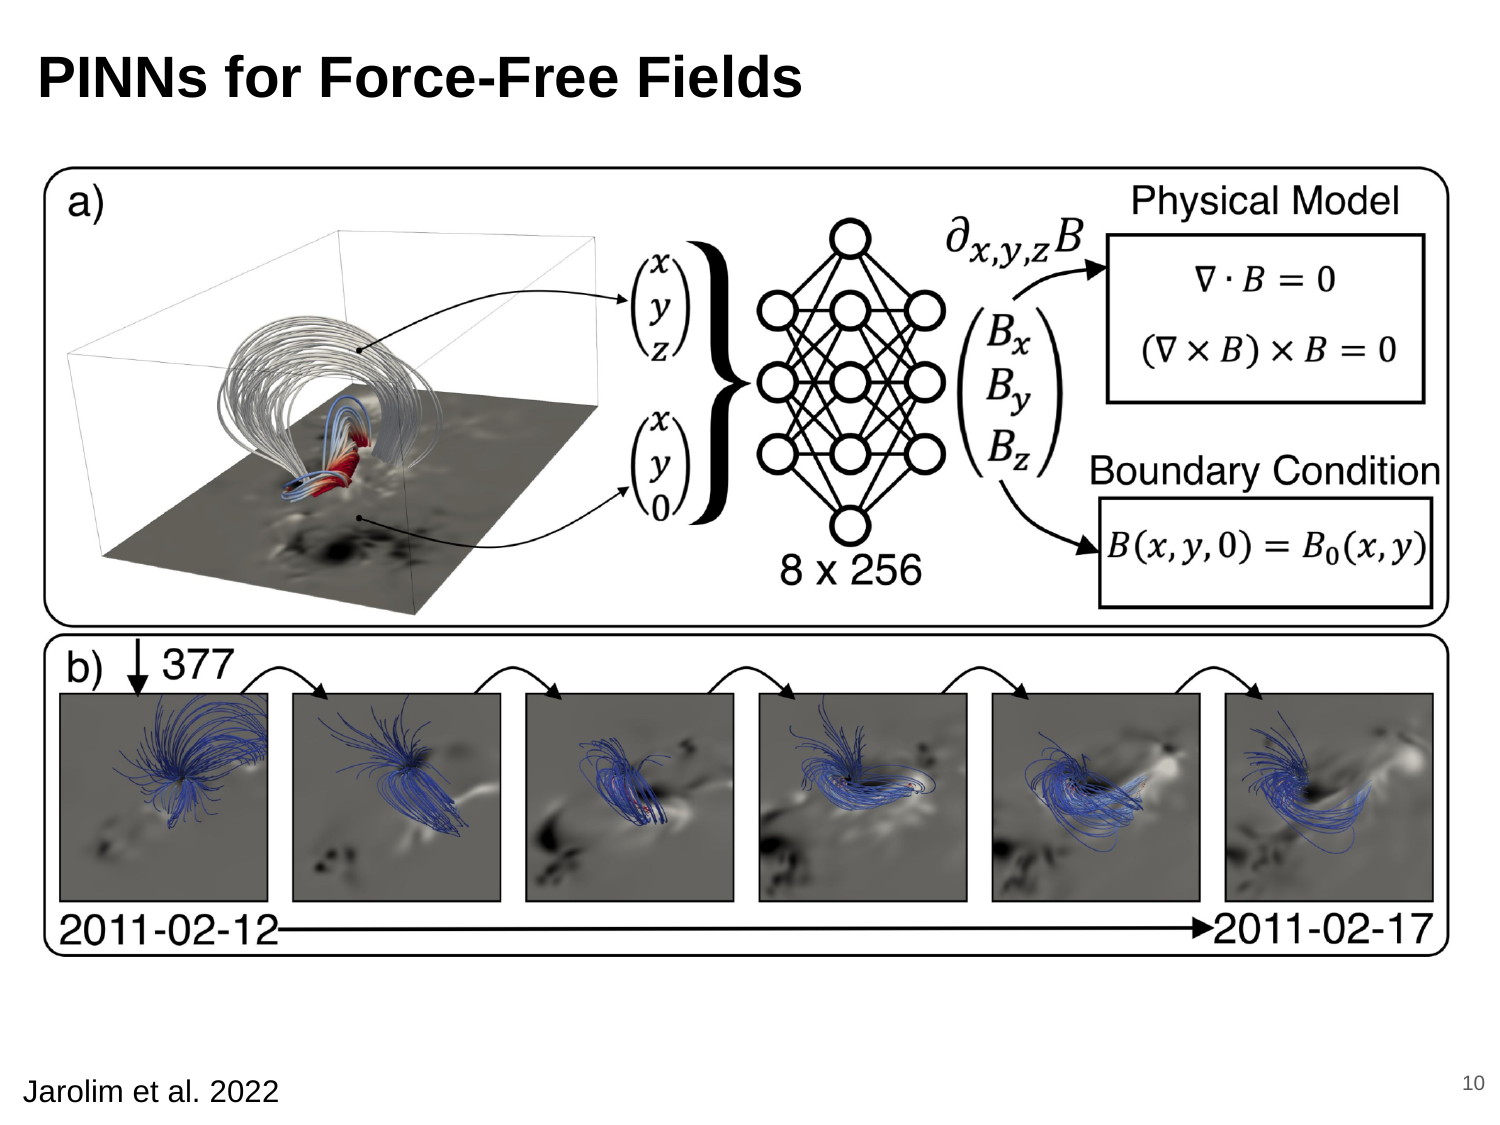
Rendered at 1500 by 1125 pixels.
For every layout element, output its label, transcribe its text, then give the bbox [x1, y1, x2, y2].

picture [24, 151, 1476, 973]
slide_number ‹#› [1410, 1038, 1500, 1125]
title PINNs for Force-Free Fields [22, 23, 1421, 127]
text_box Jarolim et al. 2022 [7, 1056, 1410, 1124]
